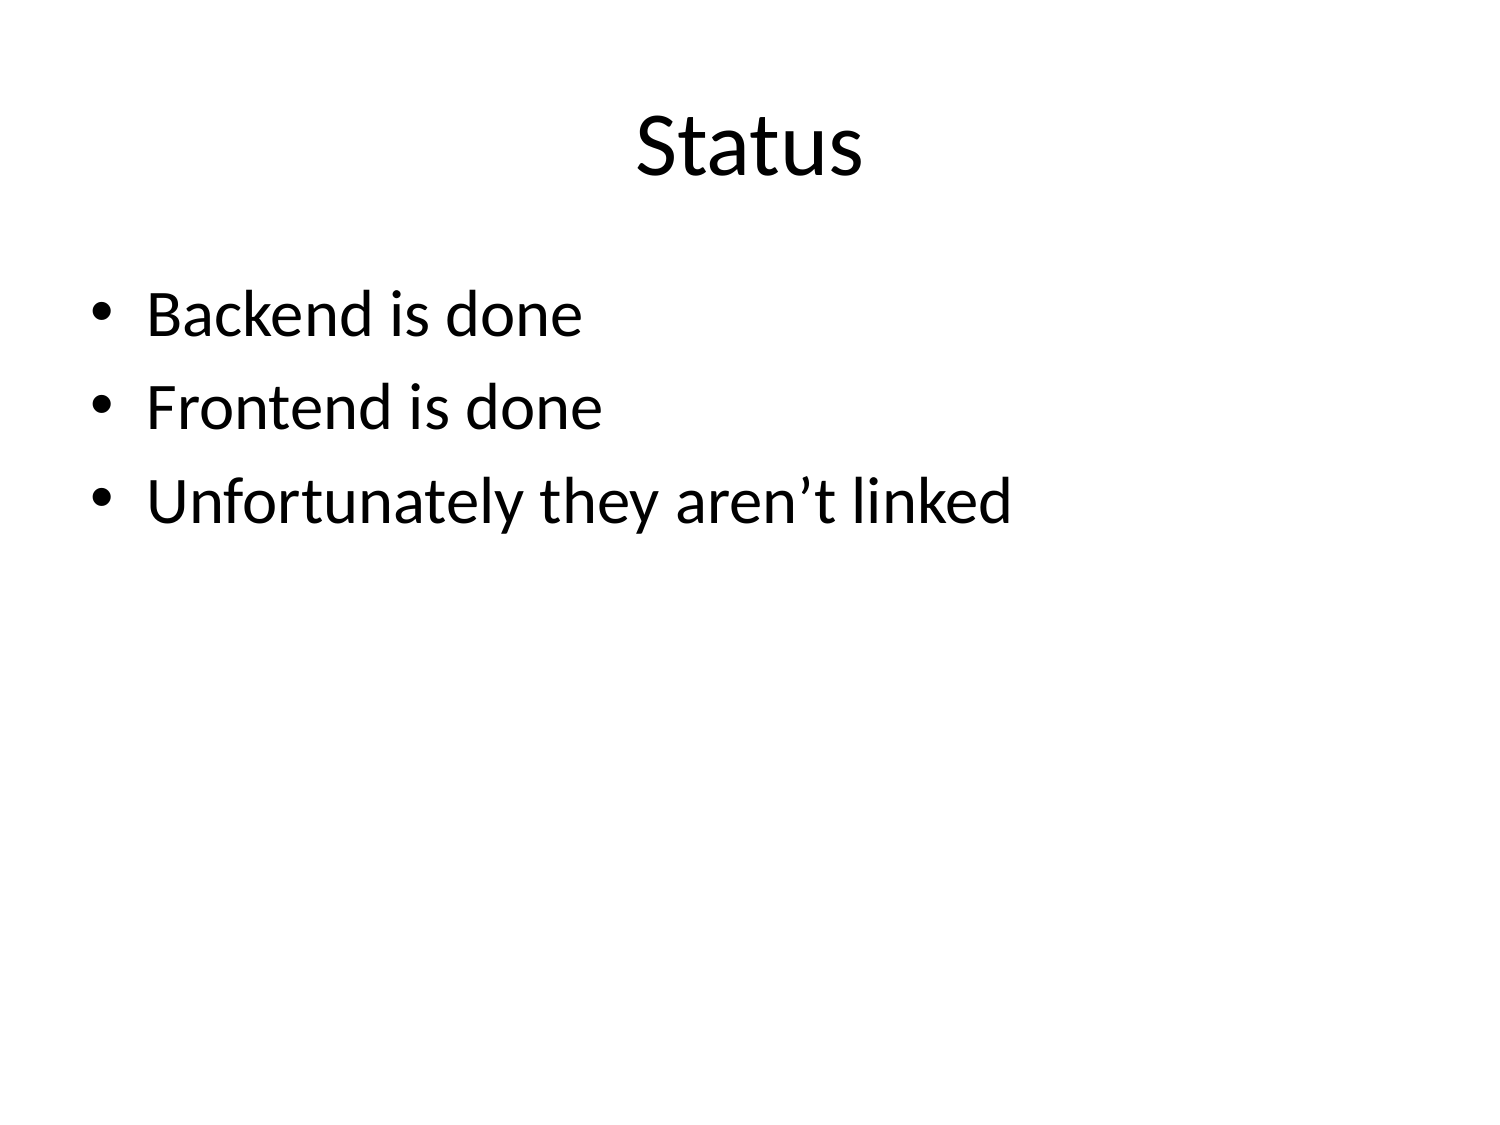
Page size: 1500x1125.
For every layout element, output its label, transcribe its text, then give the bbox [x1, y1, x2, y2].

list Backend is done Frontend is done Unfortunately they aren’t linked [75, 262, 1425, 1005]
title Status [75, 45, 1425, 233]
